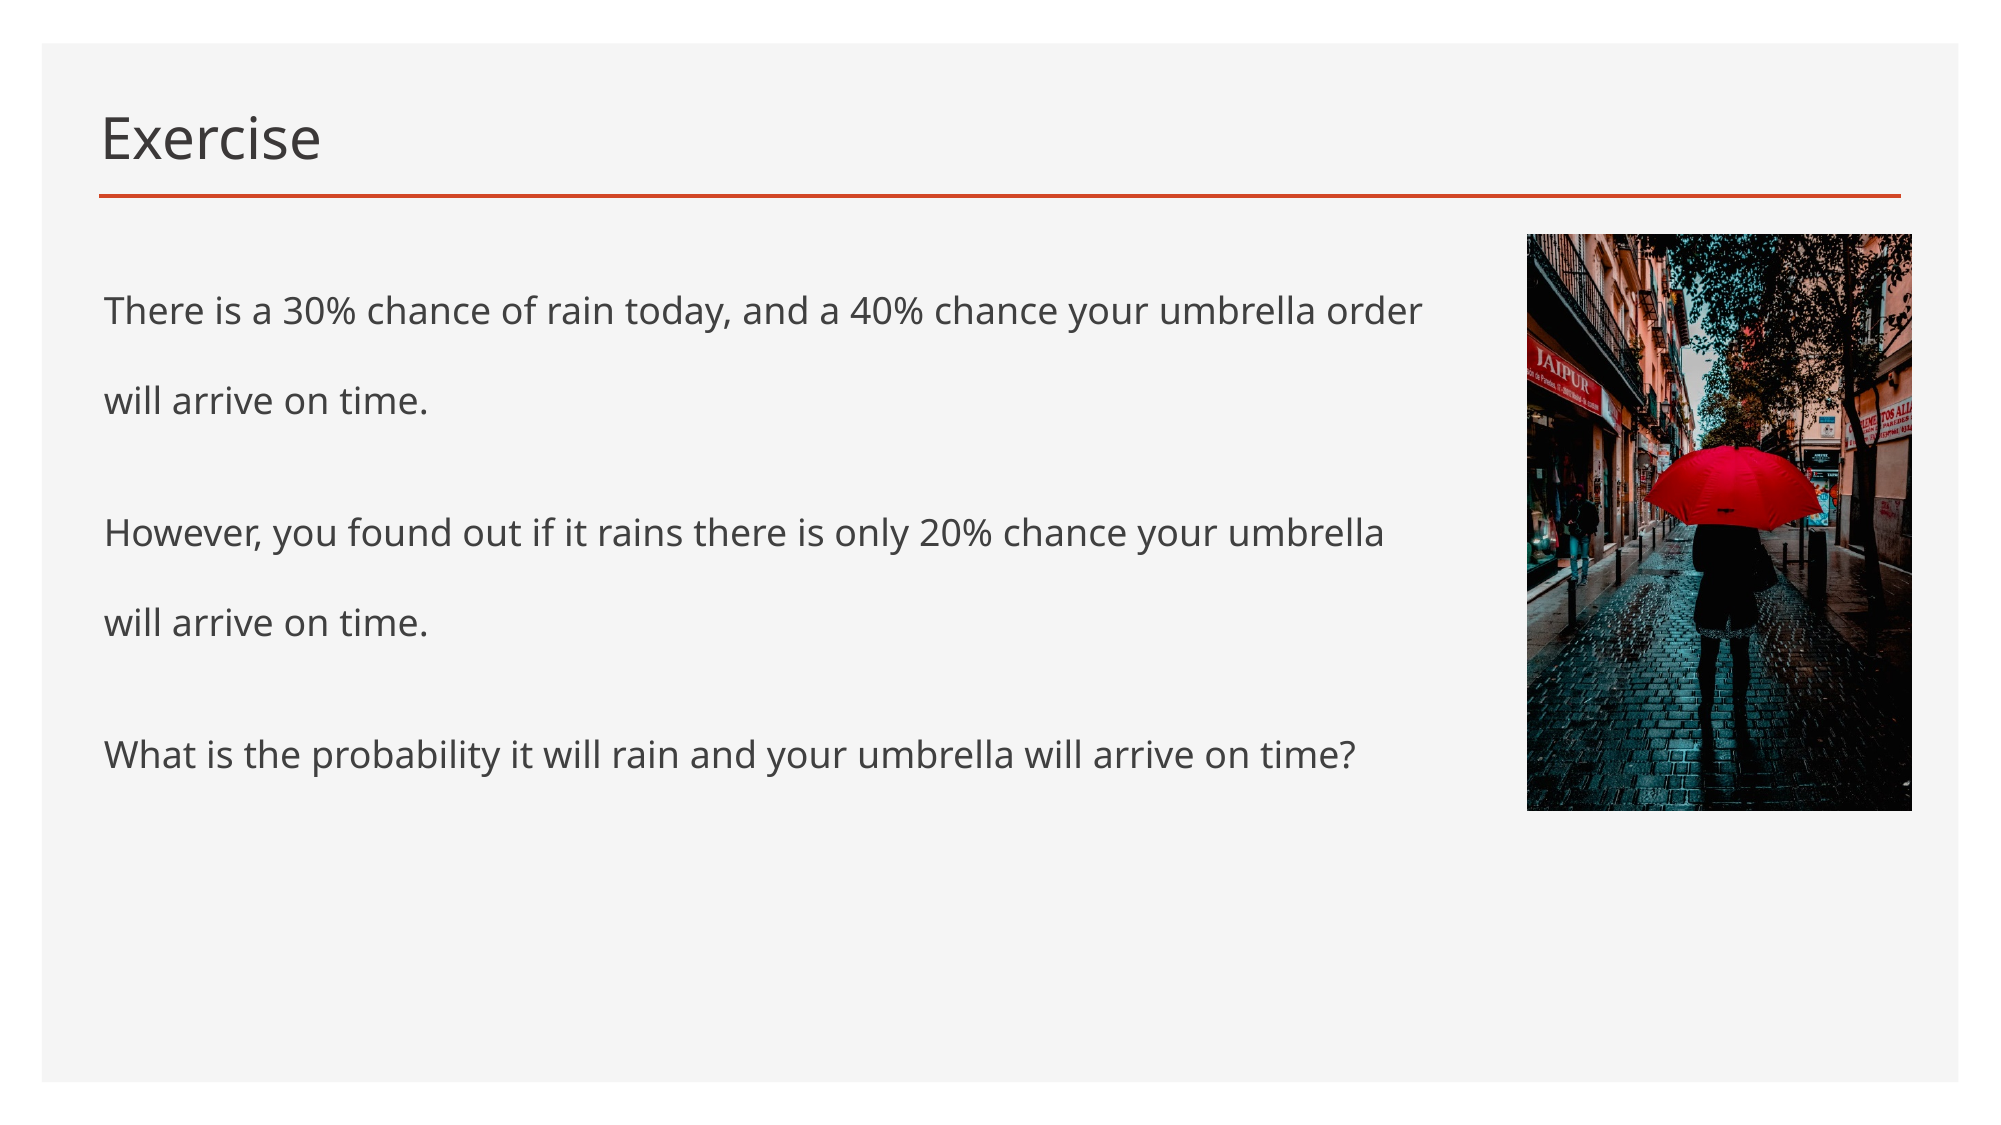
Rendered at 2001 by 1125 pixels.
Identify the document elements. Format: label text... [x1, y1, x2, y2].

picture [1527, 234, 1912, 811]
list There is a 30% chance of rain today, and a 40% chance your umbrella order will arrive on time. However, you found out if it rains there is only 20% chance your umbrella will arrive on time. What is the probability it will rain and your umbrella will arrive on time? [88, 234, 1450, 888]
title Exercise [85, 73, 1089, 179]
